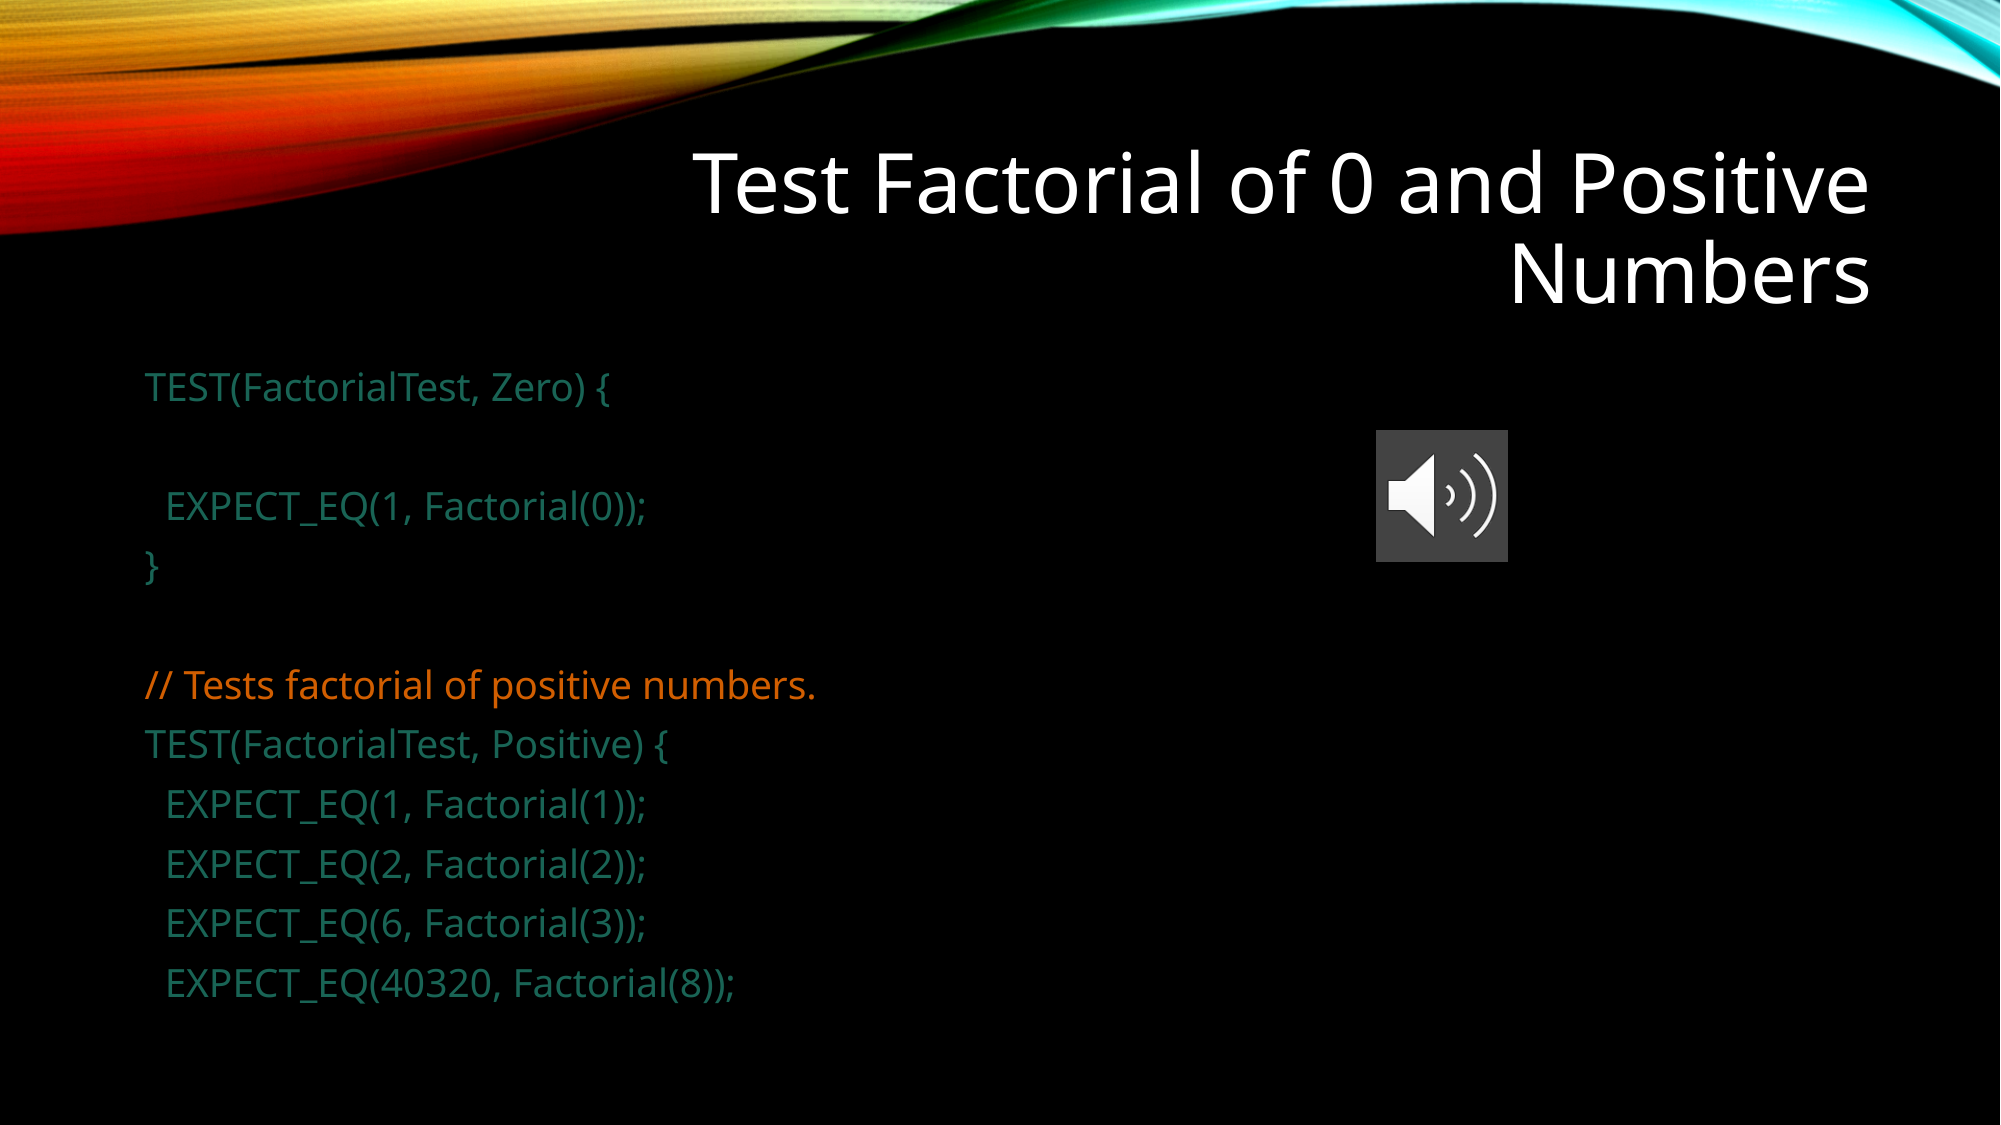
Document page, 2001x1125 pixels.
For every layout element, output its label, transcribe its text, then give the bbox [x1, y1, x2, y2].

list TEST(FactorialTest, Zero) { EXPECT_EQ(1, Factorial(0)); } // Tests factorial of positive numbers. TEST(FactorialTest, Positive) { EXPECT_EQ(1, Factorial(1)); EXPECT_EQ(2, Factorial(2)); EXPECT_EQ(6, Factorial(3)); EXPECT_EQ(40320, Factorial(8)); [112, 360, 1888, 1021]
picture [0, 0, 2000, 237]
picture [1375, 428, 1510, 563]
title Test Factorial of 0 and Positive Numbers [474, 125, 1888, 338]
